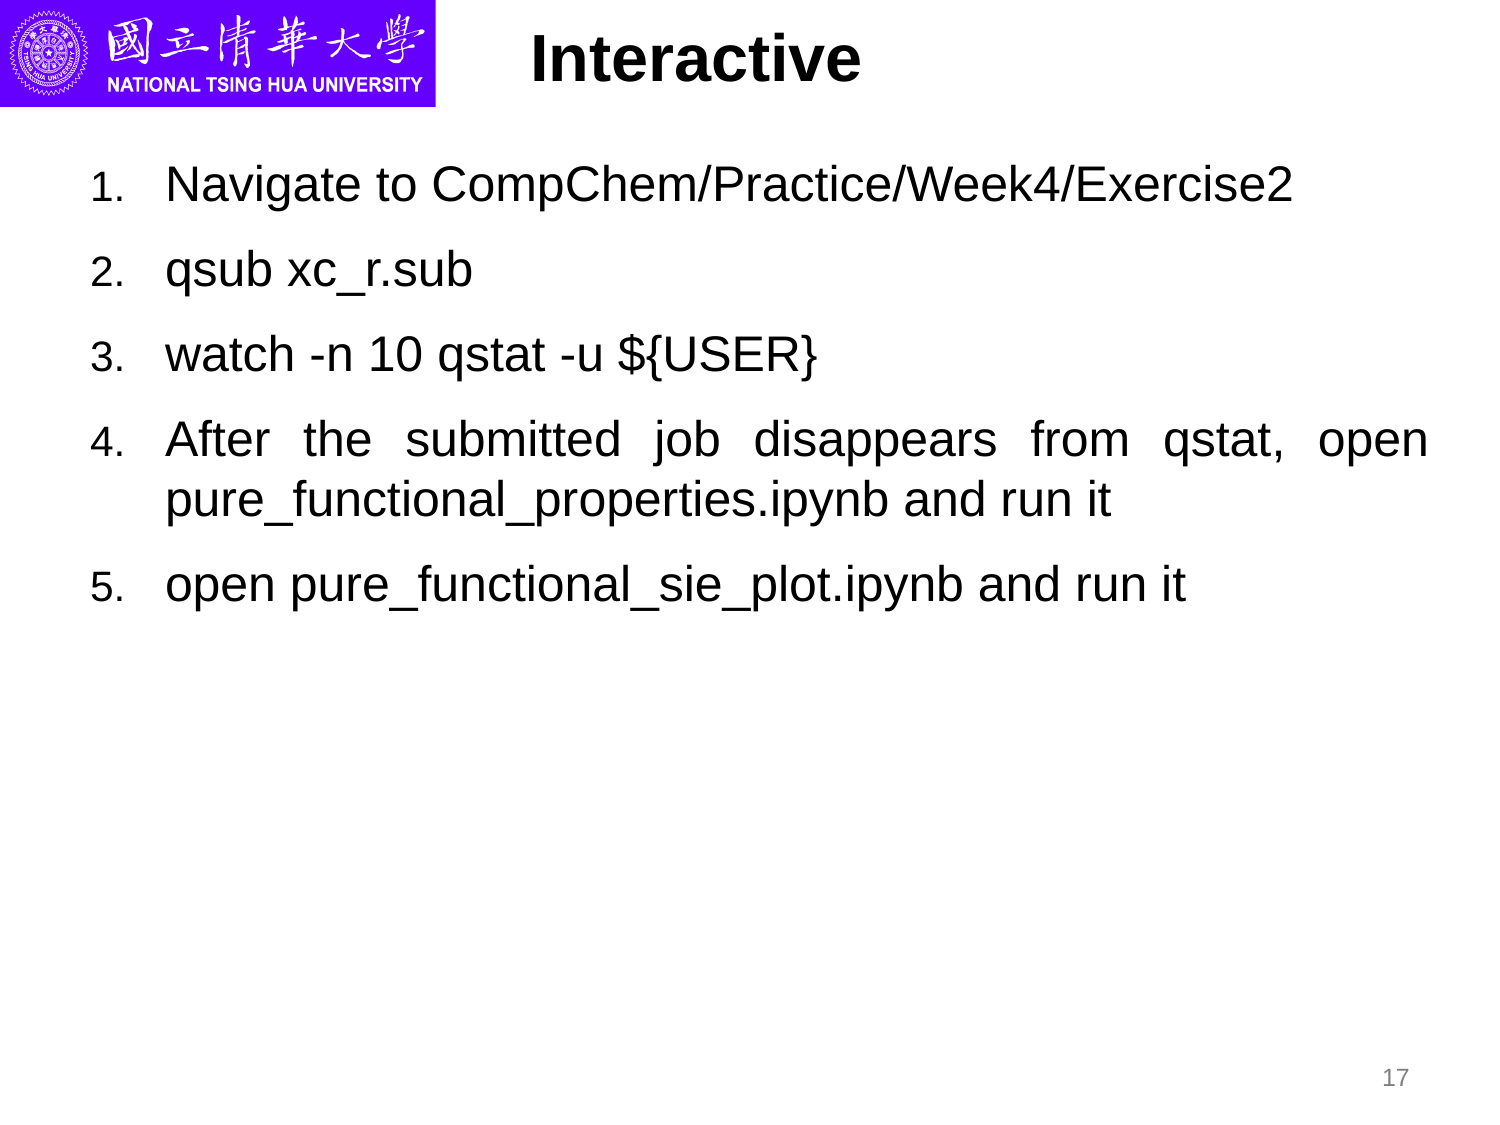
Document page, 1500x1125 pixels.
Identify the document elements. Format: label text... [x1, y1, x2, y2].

title Interactive [515, 0, 1425, 107]
list Navigate to CompChem/Practice/Week4/Exercise2 qsub xc_r.sub watch -n 10 qstat -u ${USER} After the submitted job disappears from qstat, open pure_functional_properties.ipynb and run it open pure_functional_sie_plot.ipynb and run it [75, 144, 1446, 1032]
picture [0, 0, 436, 107]
slide_number 17 [1308, 1050, 1425, 1103]
